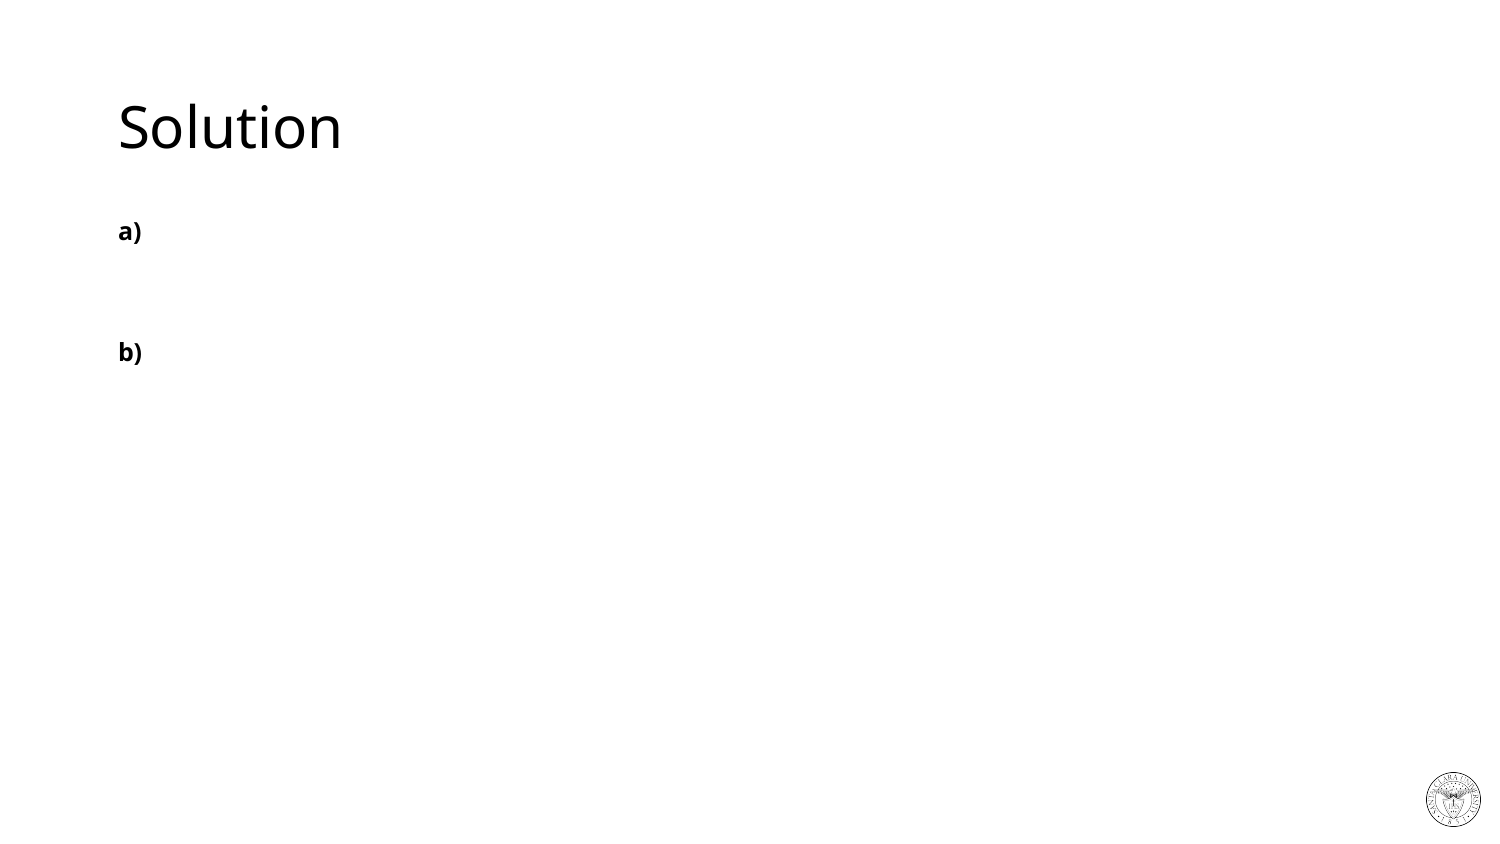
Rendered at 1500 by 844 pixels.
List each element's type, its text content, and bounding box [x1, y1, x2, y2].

title Solution [103, 44, 1397, 169]
picture [1426, 772, 1481, 827]
